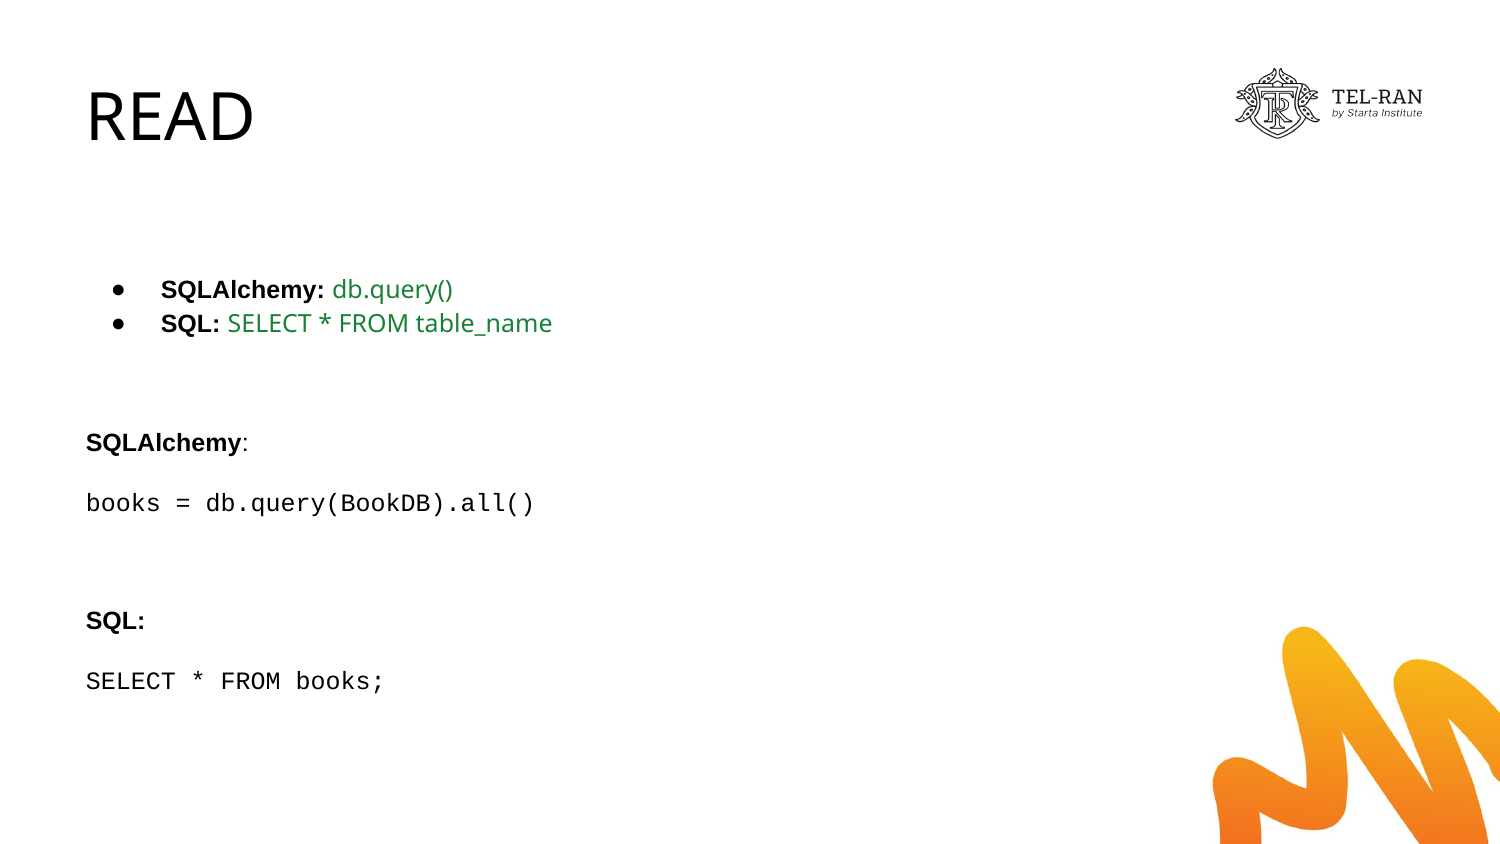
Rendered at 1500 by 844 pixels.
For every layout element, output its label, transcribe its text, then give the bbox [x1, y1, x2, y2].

picture [1237, 68, 1422, 139]
title READ [70, 59, 1237, 230]
list SQLAlchemy: db.query() SQL: SELECT * FROM table_name SQLAlchemy: books = db.query(BookDB).all() SQL: SELECT * FROM books; [70, 253, 1469, 759]
picture [1211, 625, 1500, 844]
